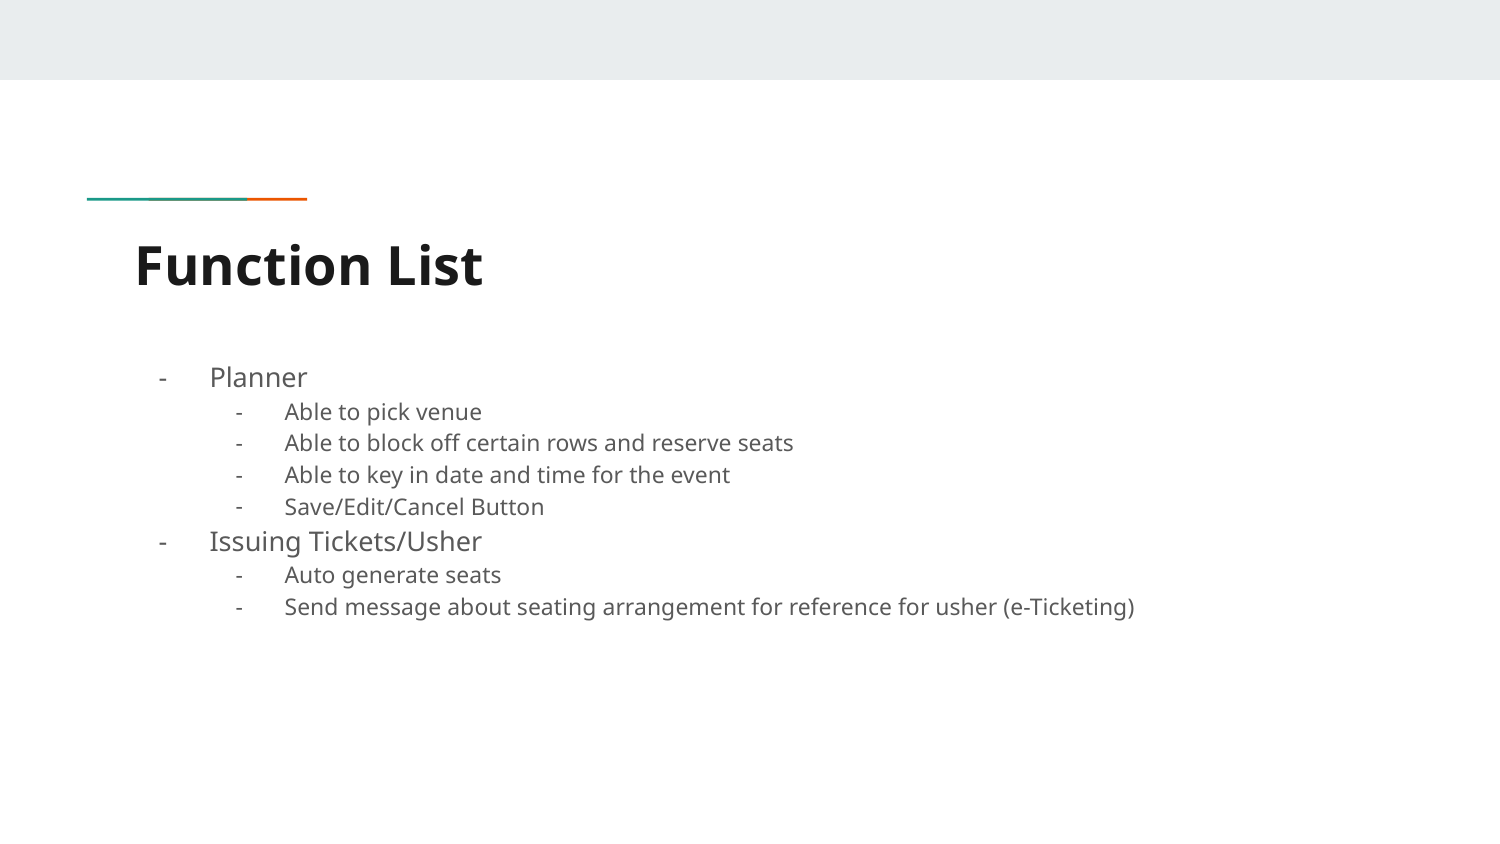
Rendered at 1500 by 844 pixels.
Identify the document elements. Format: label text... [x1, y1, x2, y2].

list Planner Able to pick venue Able to block off certain rows and reserve seats Able to key in date and time for the event Save/Edit/Cancel Button Issuing Tickets/Usher Auto generate seats Send message about seating arrangement for reference for usher (e-Ticketing) [119, 341, 1381, 712]
title Function List [119, 216, 1381, 305]
